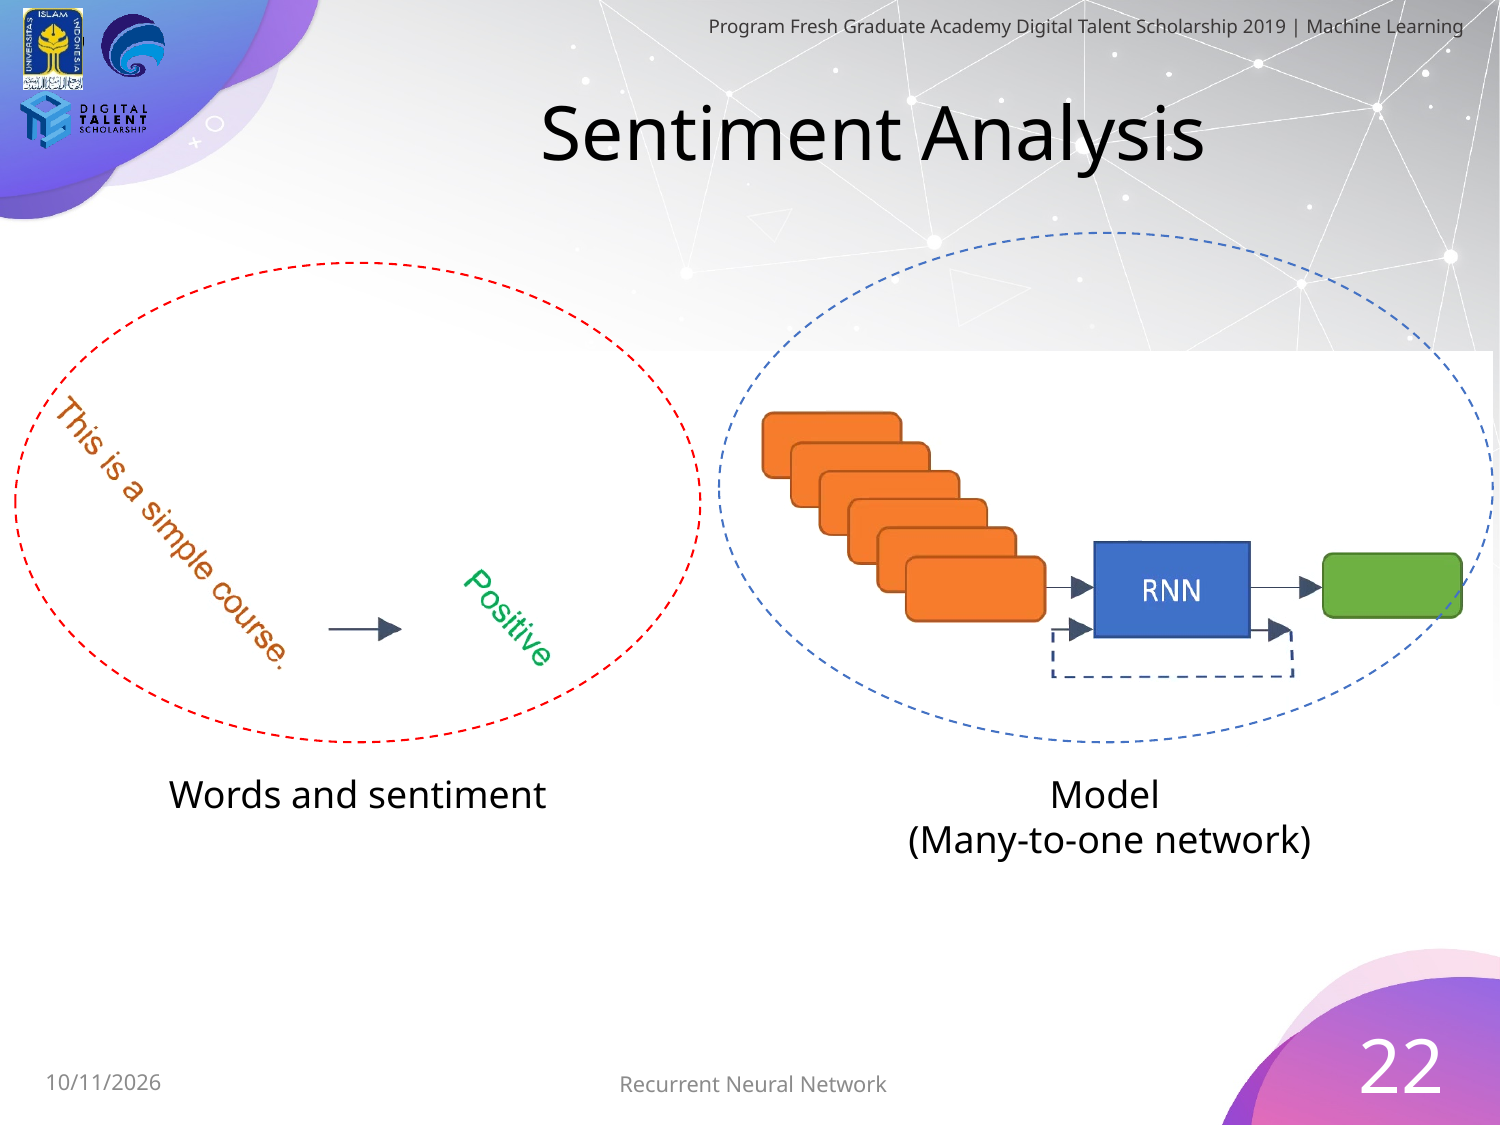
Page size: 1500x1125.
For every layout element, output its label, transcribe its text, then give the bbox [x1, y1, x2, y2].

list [15, 351, 1493, 765]
text_box Model (Many-to-one network) [891, 765, 1328, 869]
slide_number 22 [1327, 1025, 1477, 1115]
picture [0, 0, 1500, 1125]
text_box Words and sentiment [131, 765, 584, 824]
title Sentiment Analysis [271, 66, 1477, 207]
text_box [777, 231, 1433, 351]
text_box [90, 261, 624, 351]
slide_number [30, 1053, 272, 1114]
footer Recurrent Neural Network [386, 1053, 1121, 1114]
